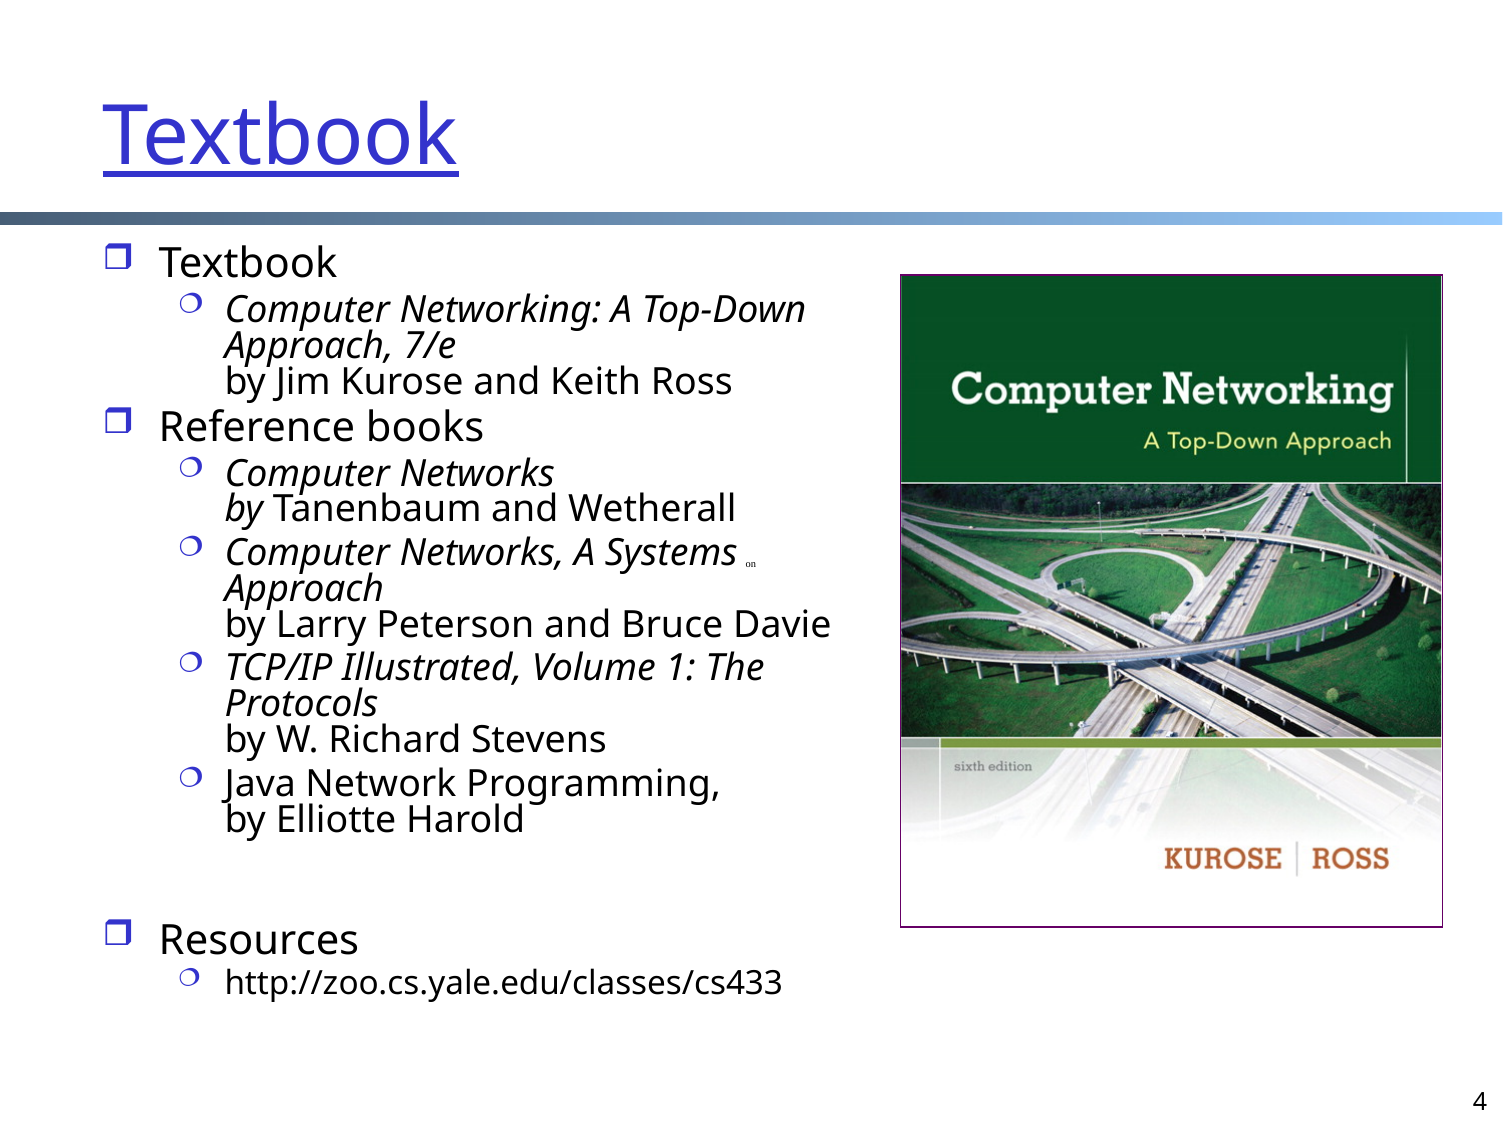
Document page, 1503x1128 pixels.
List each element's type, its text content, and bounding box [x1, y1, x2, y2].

text_box on [730, 549, 772, 577]
title Textbook [87, 37, 1365, 226]
picture [900, 275, 1442, 927]
slide_number 4 [1151, 1051, 1503, 1128]
list Textbook Computer Networking: A Top-Down Approach, 7/e by Jim Kurose and Keith Ross Reference books Computer Networks by Tanenbaum and Wetherall Computer Networks, A Systems Approach by Larry Peterson and Bruce Davie TCP/IP Illustrated, Volume 1: The Protocols by W. Richard Stevens Java Network Programming, by Elliotte Harold Resources http://zoo.cs.yale.edu/classes/cs433 [87, 238, 851, 1076]
